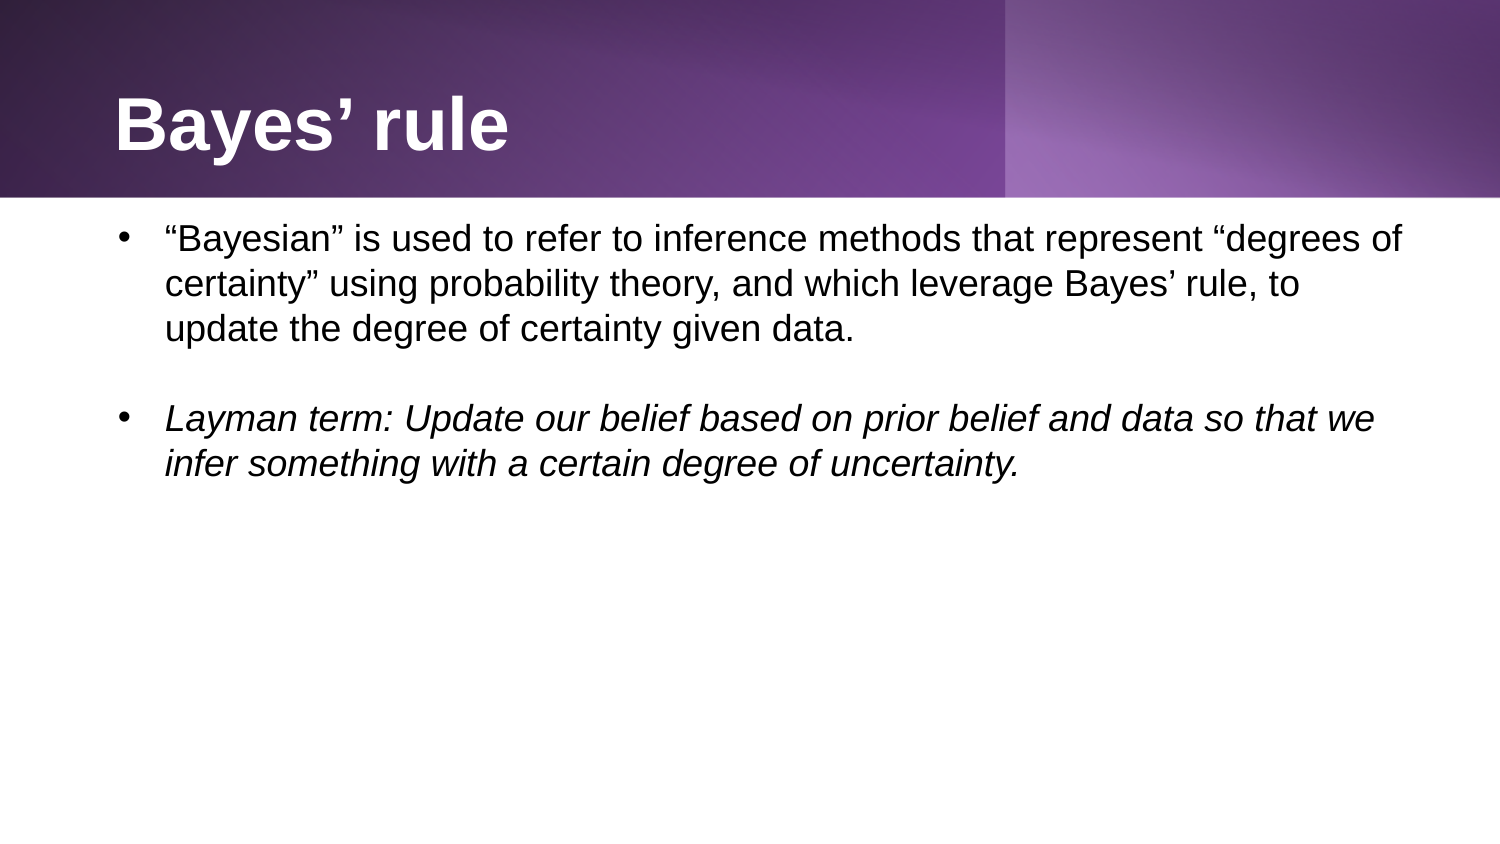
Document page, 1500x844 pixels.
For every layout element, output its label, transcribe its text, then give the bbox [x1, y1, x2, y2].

picture [0, 0, 1500, 199]
title Bayes’ rule [103, 44, 1397, 206]
text_box “Bayesian” is used to refer to inference methods that represent “degrees of certainty” using probability theory, and which leverage Bayes’ rule, to update the degree of certainty given data. Layman term: Update our belief based on prior belief and data so that we infer something with a certain degree of uncertainty. [103, 206, 1439, 537]
